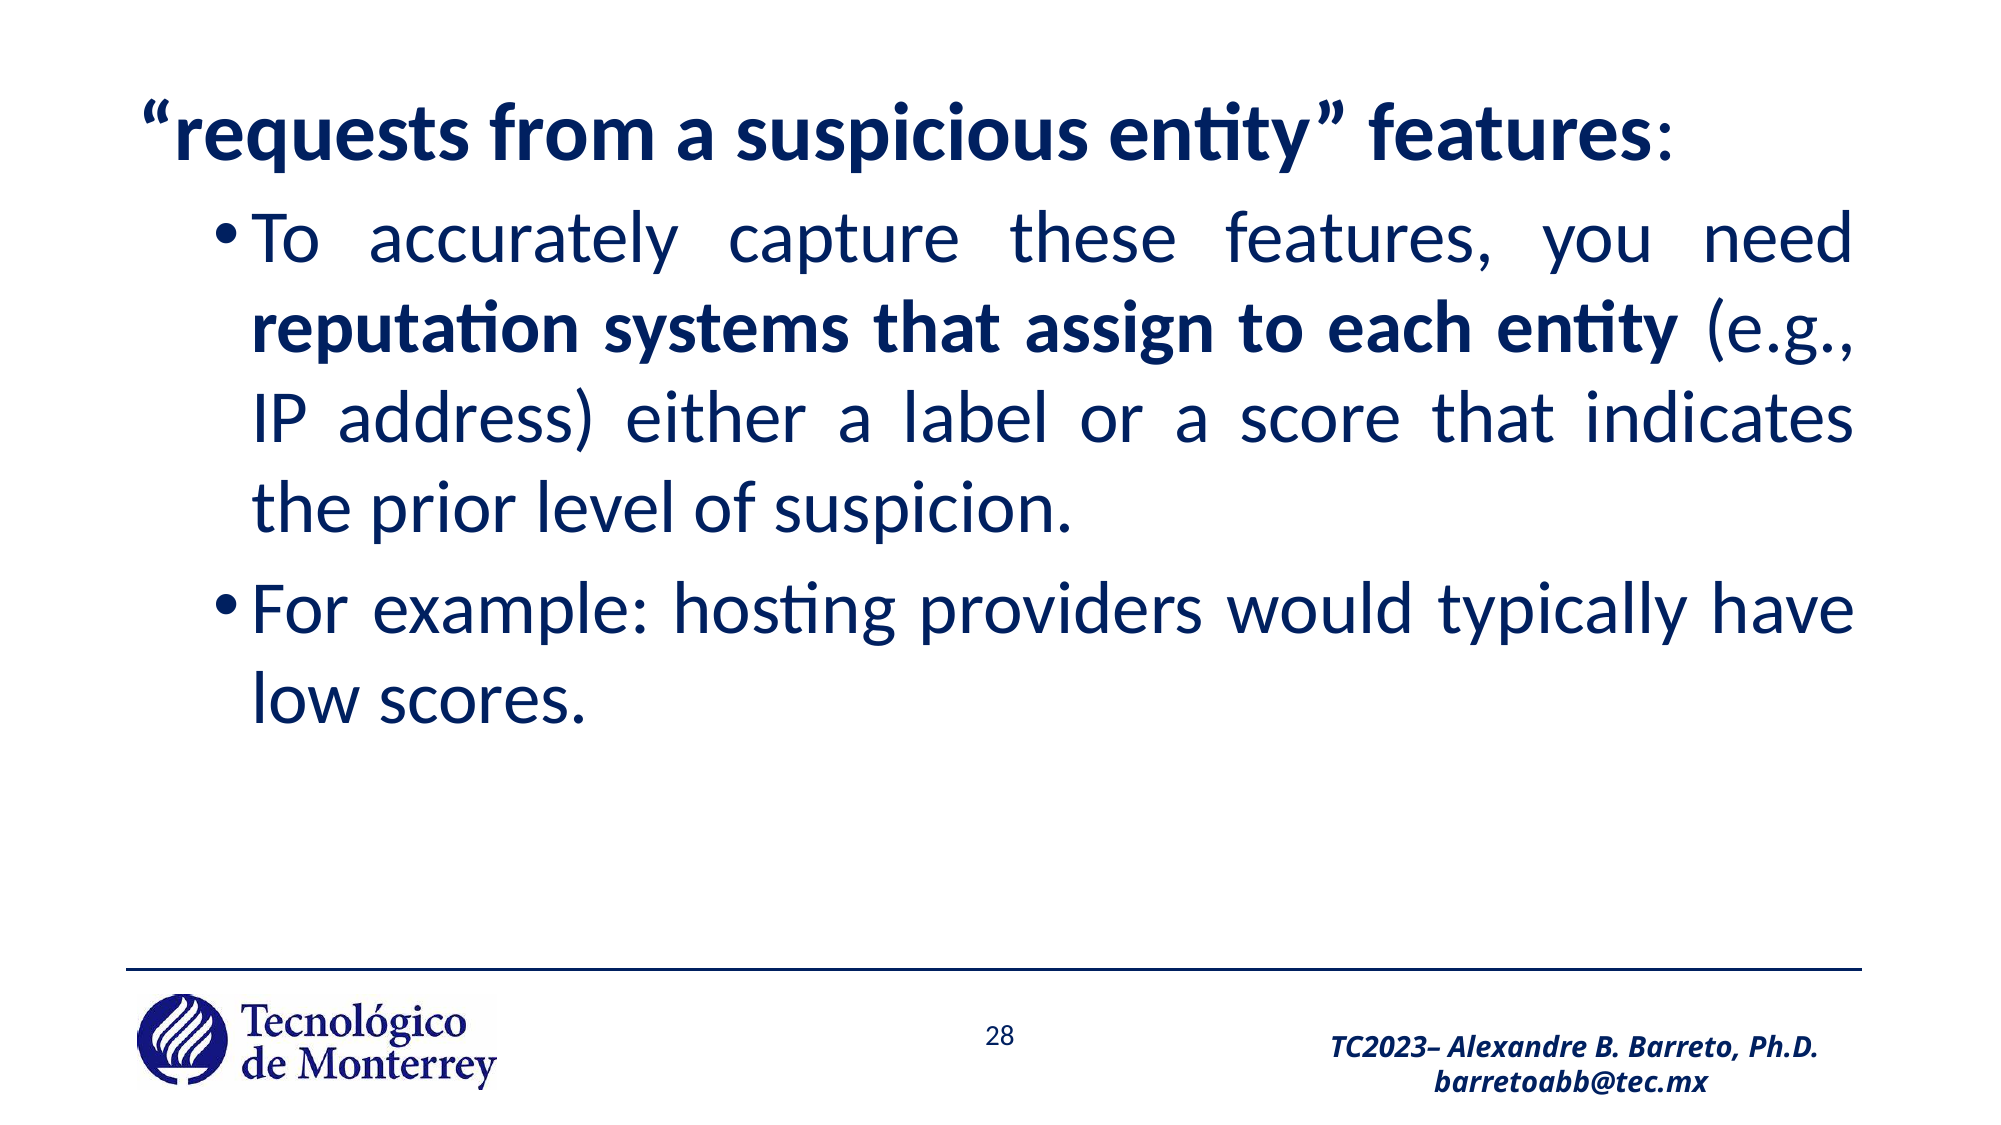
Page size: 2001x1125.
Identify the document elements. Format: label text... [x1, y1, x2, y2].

list “requests from a suspicious entity” features: To accurately capture these features, you need reputation systems that assign to each entity (e.g., IP address) either a label or a score that indicates the prior level of suspicion. For example: hosting providers would typically have low scores. [123, 69, 1872, 870]
picture [137, 994, 497, 1090]
